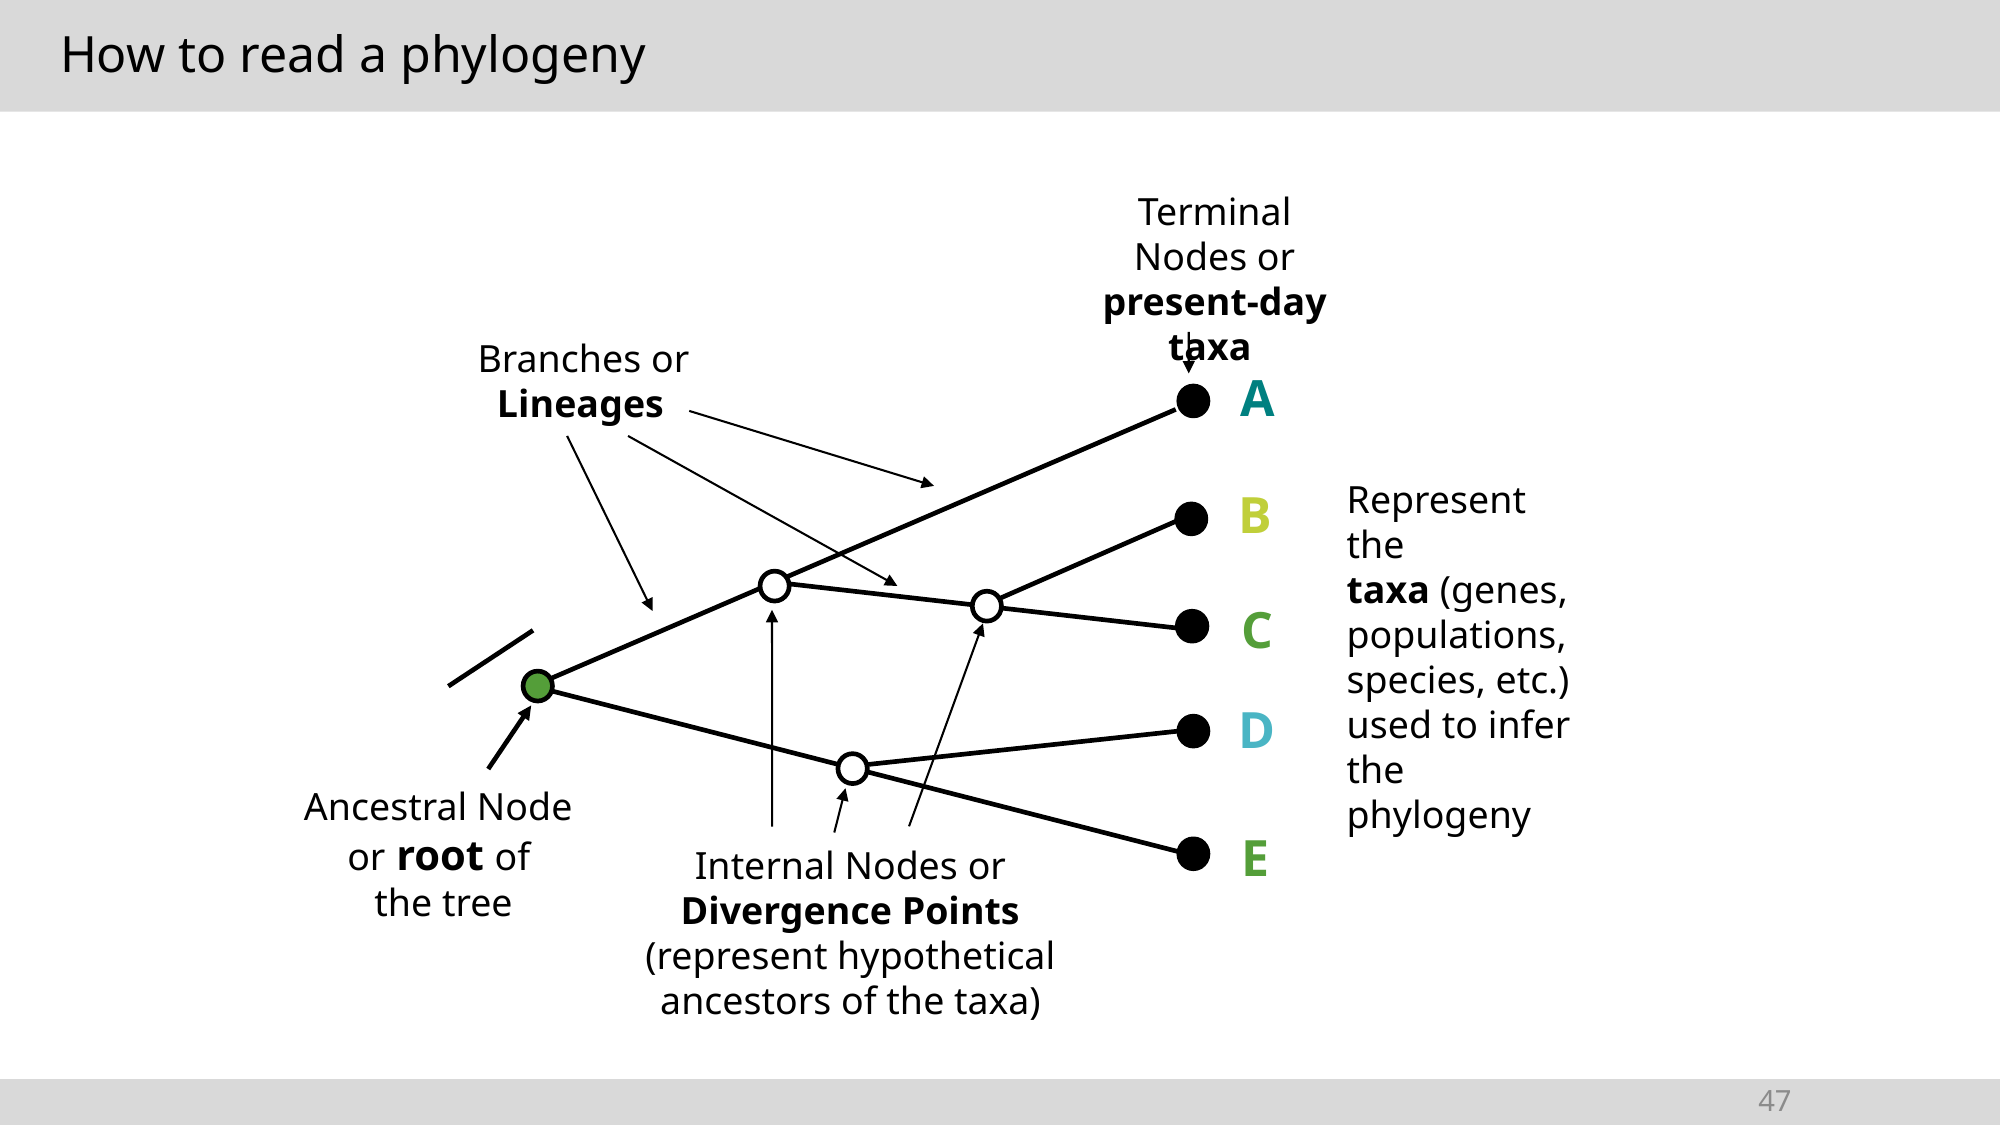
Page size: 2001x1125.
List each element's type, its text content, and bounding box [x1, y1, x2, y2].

title How to read a phylogeny [0, 0, 2000, 112]
text_box Internal Nodes or Divergence Points (represent hypothetical ancestors of the taxa) [606, 835, 1095, 1030]
text_box Ancestral Node or root of the tree [270, 771, 618, 932]
text_box [1177, 611, 1207, 642]
text_box [1176, 503, 1206, 534]
text_box [765, 609, 779, 827]
text_box A [1225, 359, 1290, 435]
text_box [1178, 838, 1208, 869]
text_box [1178, 716, 1208, 747]
text_box [567, 435, 653, 611]
text_box [628, 435, 898, 586]
text_box Branches or Lineages [462, 327, 705, 432]
text_box [1178, 385, 1208, 416]
text_box [972, 591, 1002, 622]
text_box E [1226, 818, 1285, 894]
text_box [551, 409, 1178, 852]
text_box [837, 753, 868, 784]
footer [0, 1079, 1550, 1125]
text_box [488, 705, 532, 770]
text_box [760, 571, 790, 602]
text_box C [1226, 590, 1288, 666]
text_box [523, 671, 553, 702]
text_box B [1223, 475, 1287, 551]
text_box Represent the taxa (genes, populations, species, etc.) used to infer the phylogeny [1331, 468, 1593, 843]
text_box D [1224, 691, 1291, 766]
text_box Terminal Nodes or present-day taxa [1065, 180, 1364, 376]
text_box [834, 788, 849, 833]
slide_number 47 [1550, 1079, 2000, 1125]
text_box [908, 623, 985, 827]
text_box [1182, 331, 1195, 374]
text_box [689, 410, 935, 489]
